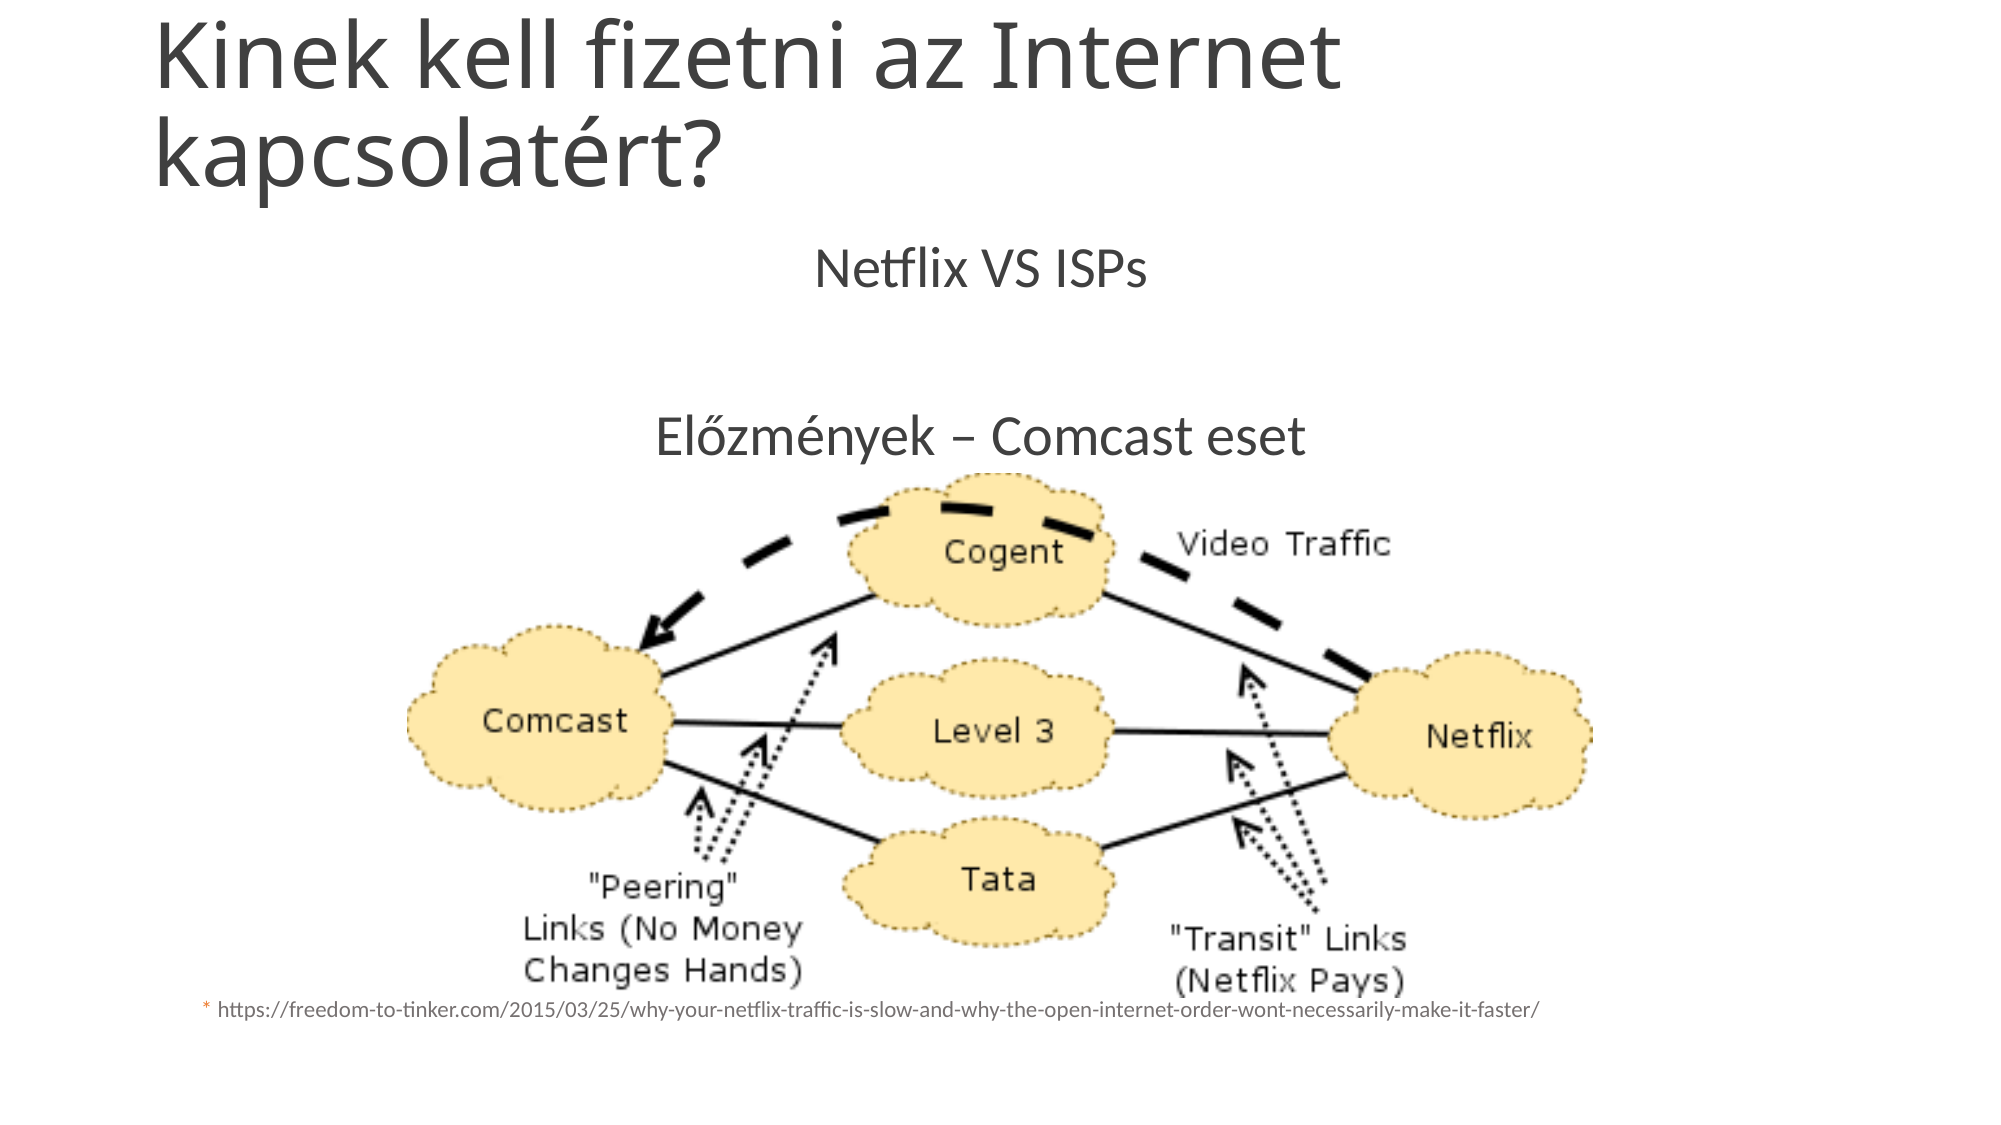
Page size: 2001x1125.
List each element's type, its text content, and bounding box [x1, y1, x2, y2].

list Netflix VS ISPs Előzmények – Comcast eset [118, 230, 1844, 984]
picture [407, 473, 1593, 998]
title Kinek kell fizetni az Internet kapcsolatért? [137, 0, 1863, 217]
text_box * https://freedom-to-tinker.com/2015/03/25/why-your-netflix-traffic-is-slow-and-why-the-open-internet-order-wont-necessarily-make-it-faster/ [186, 987, 1557, 1030]
